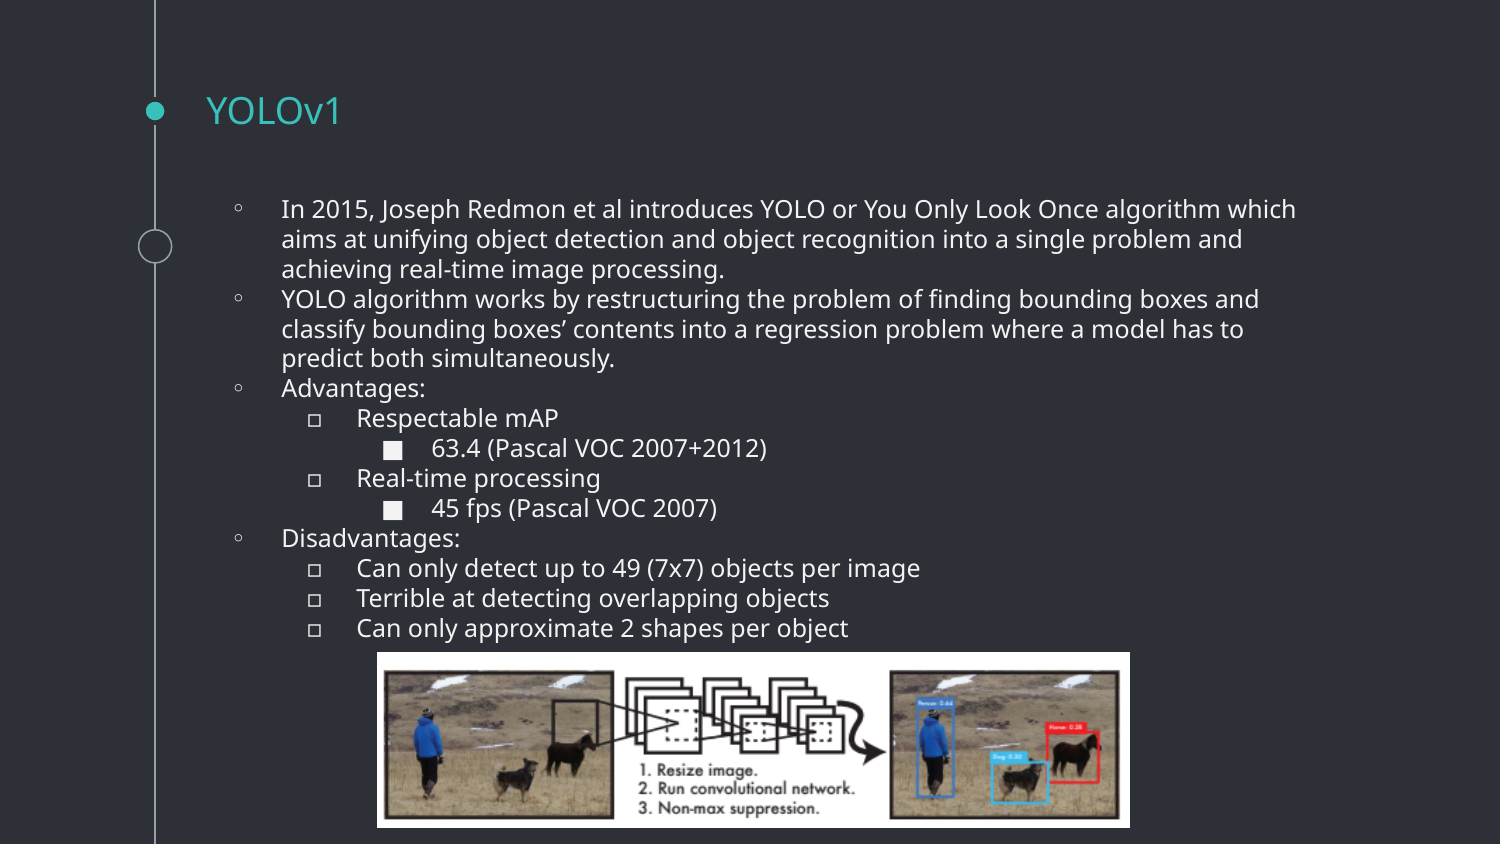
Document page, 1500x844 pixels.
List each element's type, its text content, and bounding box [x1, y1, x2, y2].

title YOLOv1 [191, 90, 1317, 147]
list In 2015, Joseph Redmon et al introduces YOLO or You Only Look Once algorithm which aims at unifying object detection and object recognition into a single problem and achieving real-time image processing. YOLO algorithm works by restructuring the problem of finding bounding boxes and classify bounding boxes’ contents into a regression problem where a model has to predict both simultaneously. Advantages: Respectable mAP 63.4 (Pascal VOC 2007+2012) Real-time processing 45 fps (Pascal VOC 2007) Disadvantages: Can only detect up to 49 (7x7) objects per image Terrible at detecting overlapping objects Can only approximate 2 shapes per object [191, 178, 1317, 790]
picture [377, 651, 1131, 828]
